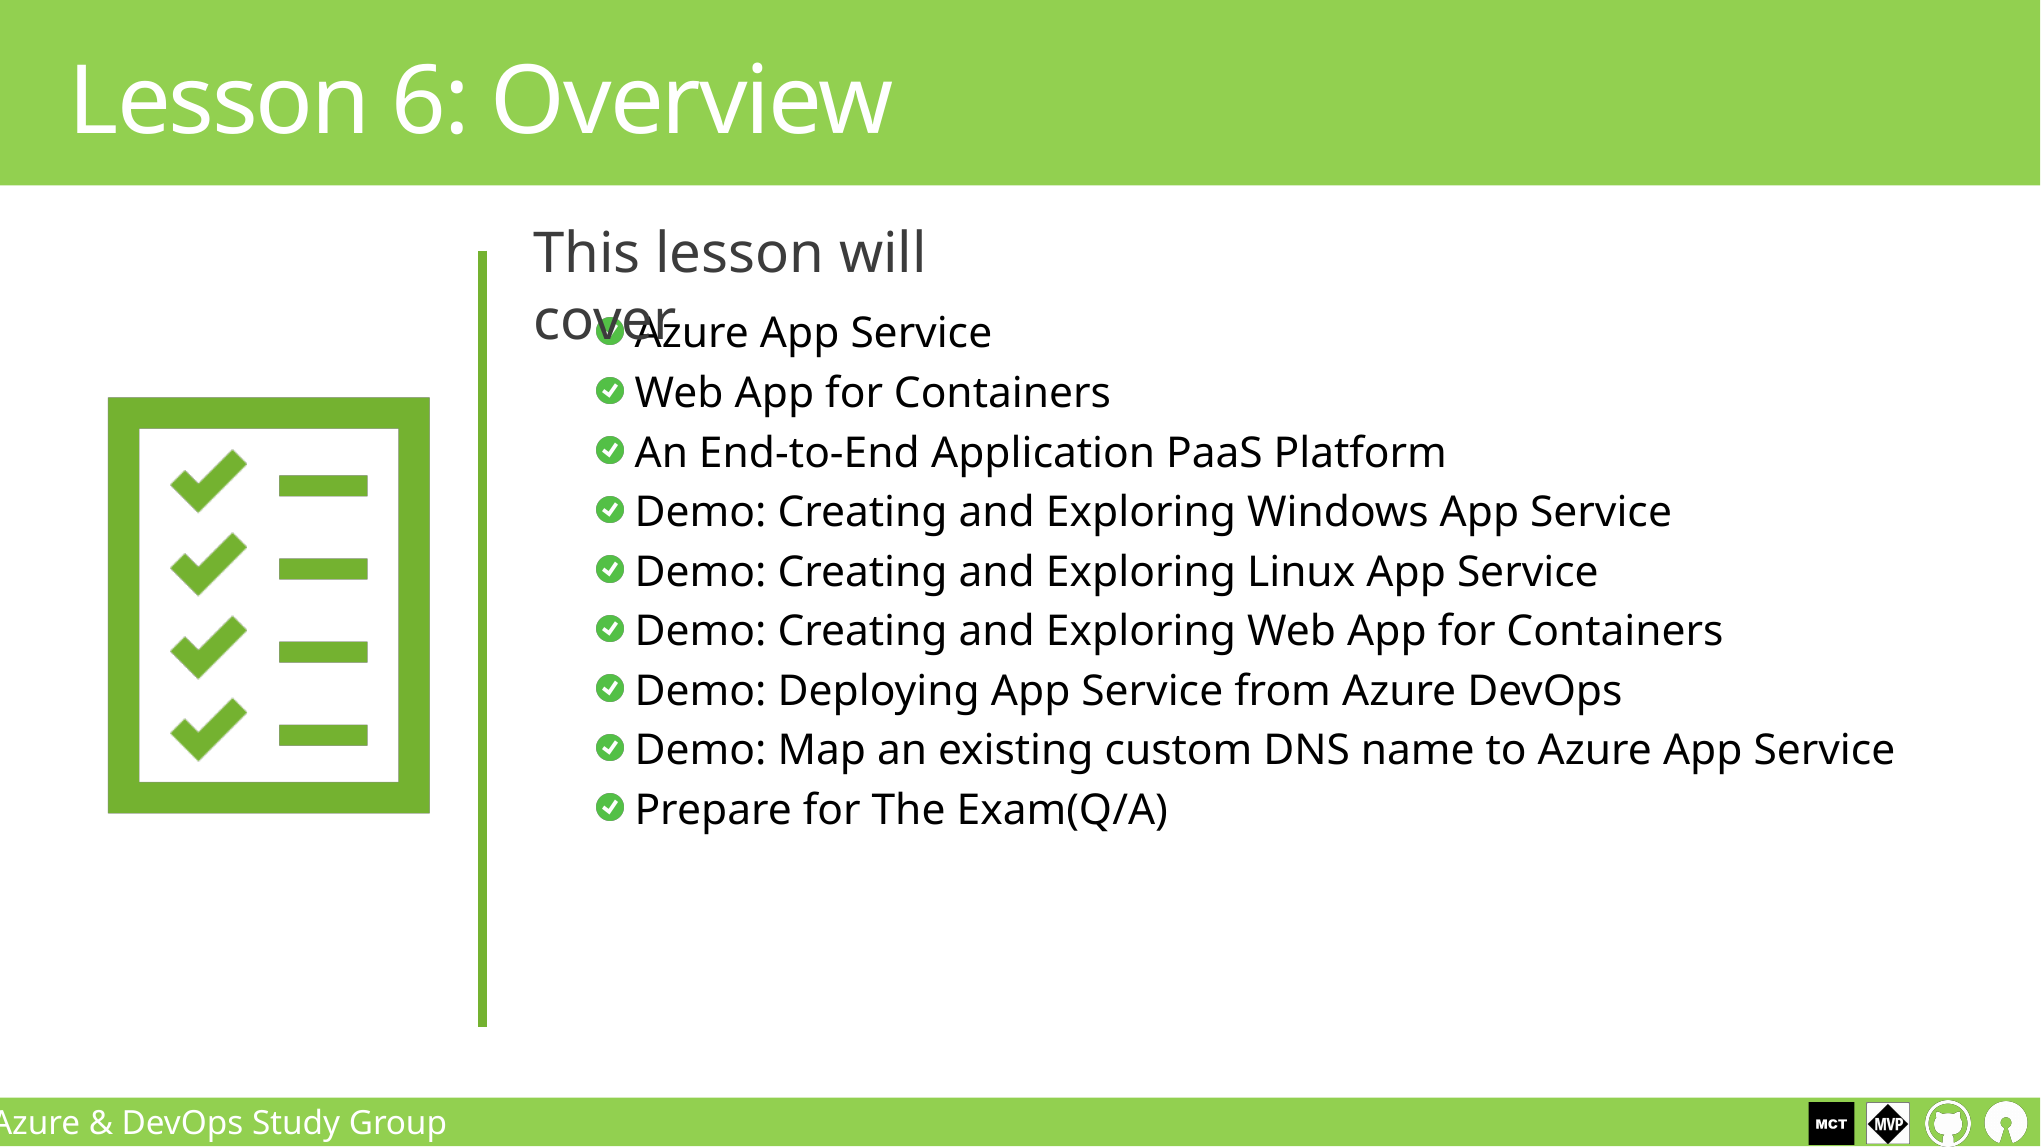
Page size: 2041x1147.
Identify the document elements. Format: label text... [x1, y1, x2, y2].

picture [596, 793, 624, 821]
picture [1866, 1102, 1910, 1144]
picture [596, 377, 624, 404]
picture [1982, 1098, 2030, 1146]
picture [596, 496, 624, 523]
picture [596, 615, 624, 642]
picture [596, 555, 624, 583]
picture [1925, 1100, 1971, 1147]
picture [19, 356, 519, 855]
text_box Azure App Service Web App for Containers An End-to-End Application PaaS Platform Demo: Creating and Exploring Windows App Service Demo: Creating and Exploring Linux App Service Demo: Creating and Exploring Web App for Containers Demo: Deploying App Service from Azure DevOps Demo: Map an existing custom DNS name to Azure App Service Prepare for The Exam(Q/A) [581, 298, 2020, 1099]
picture [596, 436, 624, 464]
picture [596, 674, 624, 702]
picture [596, 734, 624, 761]
text_box This lesson will cover [518, 208, 1090, 359]
title Lesson 6: Overview [45, 35, 1996, 186]
